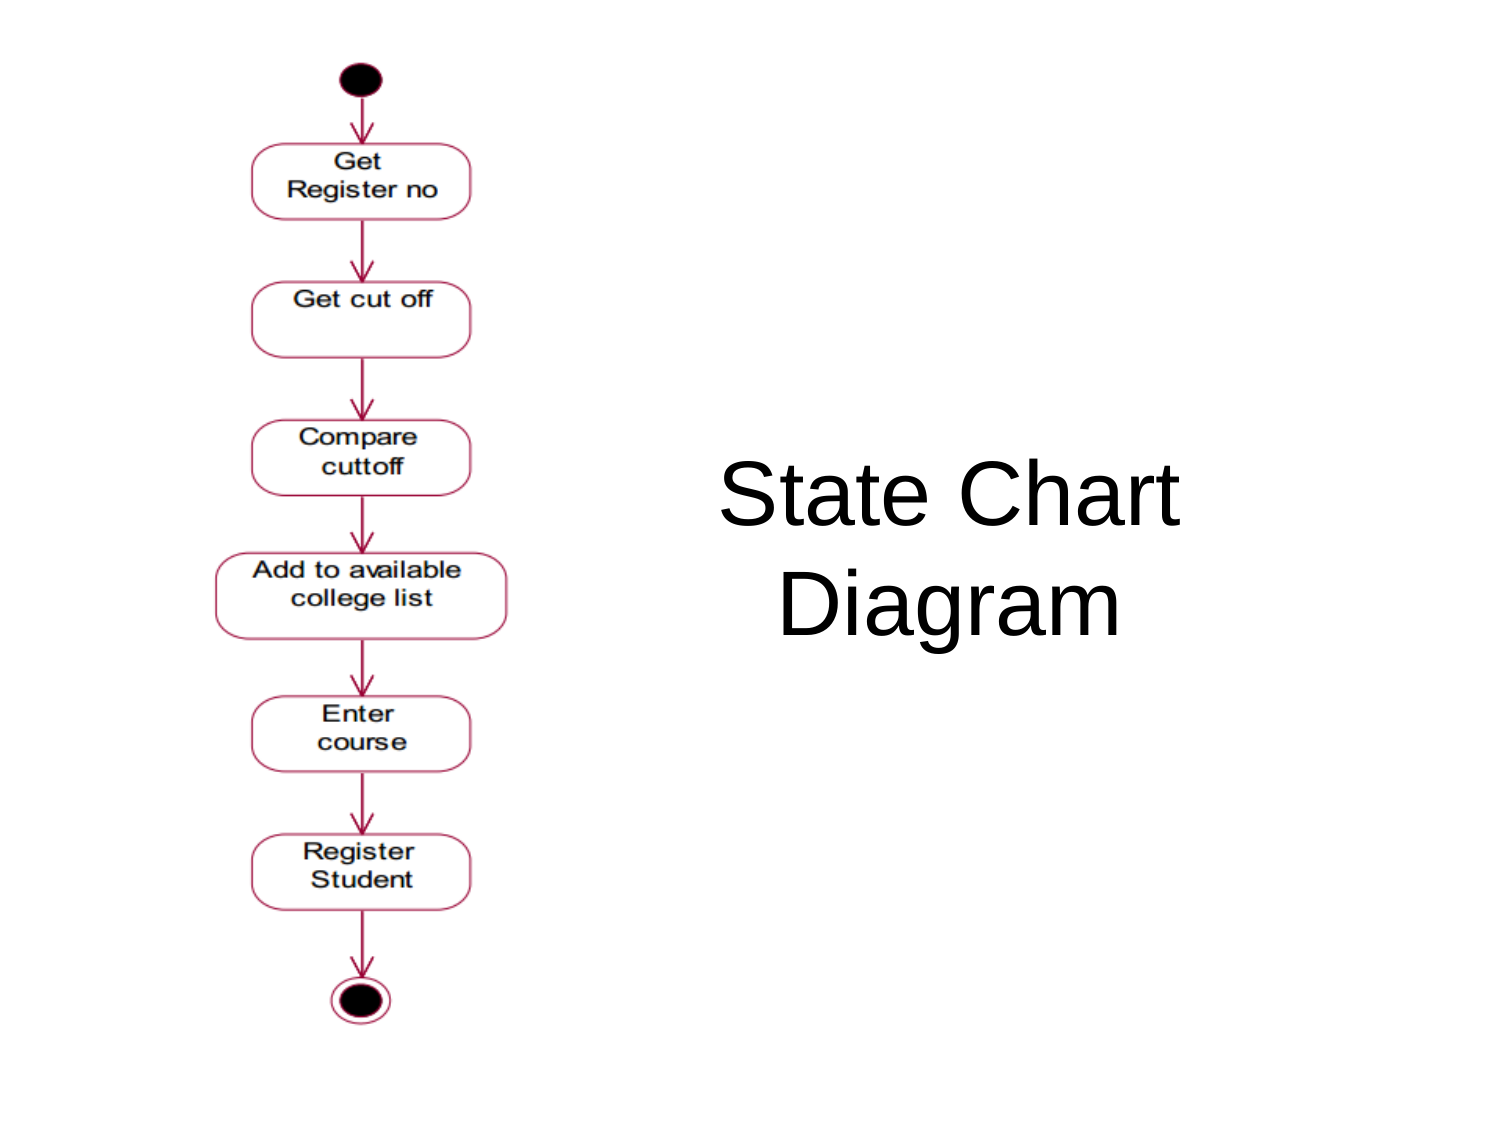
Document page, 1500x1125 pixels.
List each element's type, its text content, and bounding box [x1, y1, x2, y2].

picture [199, 49, 535, 1049]
title State Chart Diagram [537, 450, 1363, 638]
